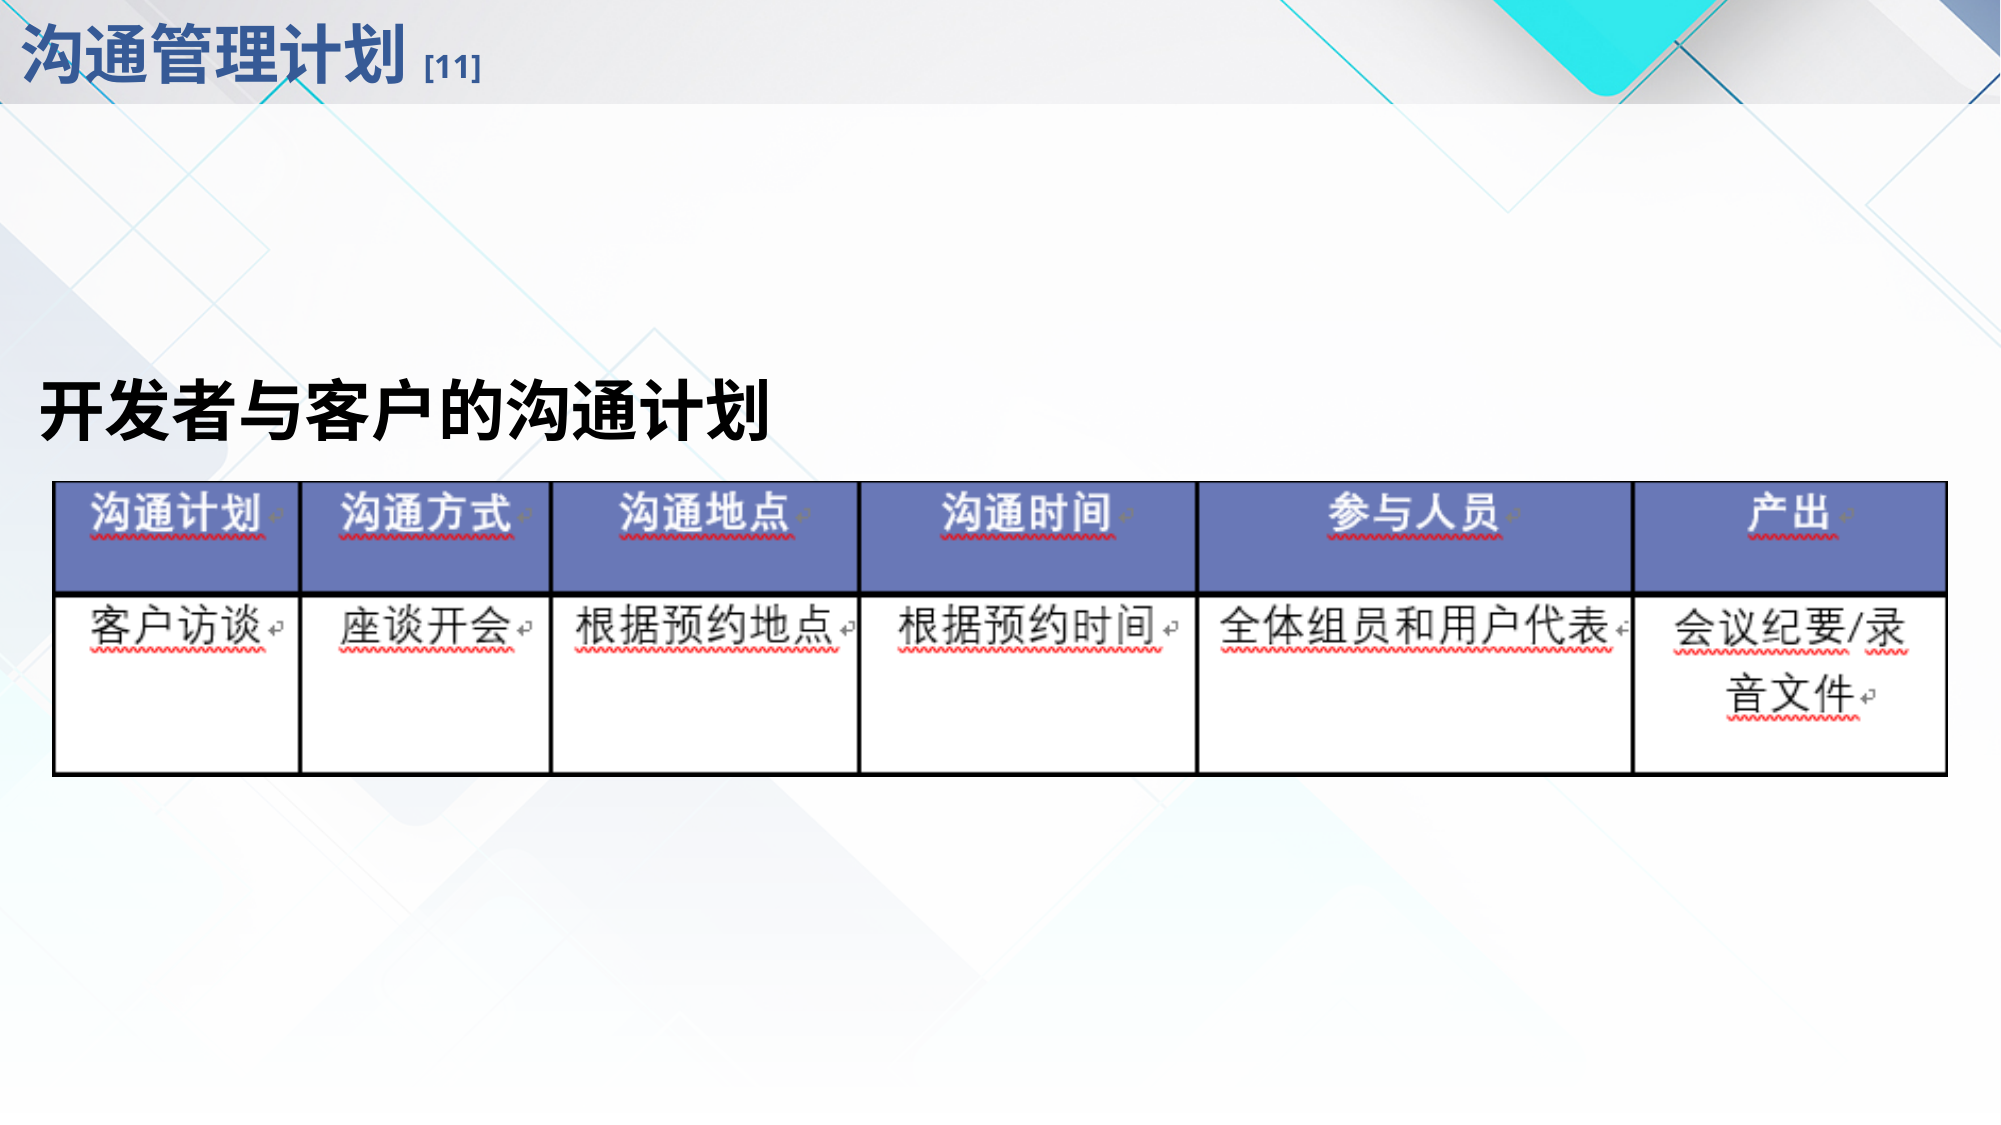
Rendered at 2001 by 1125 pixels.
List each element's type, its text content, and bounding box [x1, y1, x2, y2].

title 沟通管理计划[11] [5, 15, 1730, 101]
picture [52, 481, 1948, 777]
picture [0, 0, 2001, 1125]
text_box 开发者与客户的沟通计划 [0, 361, 788, 456]
